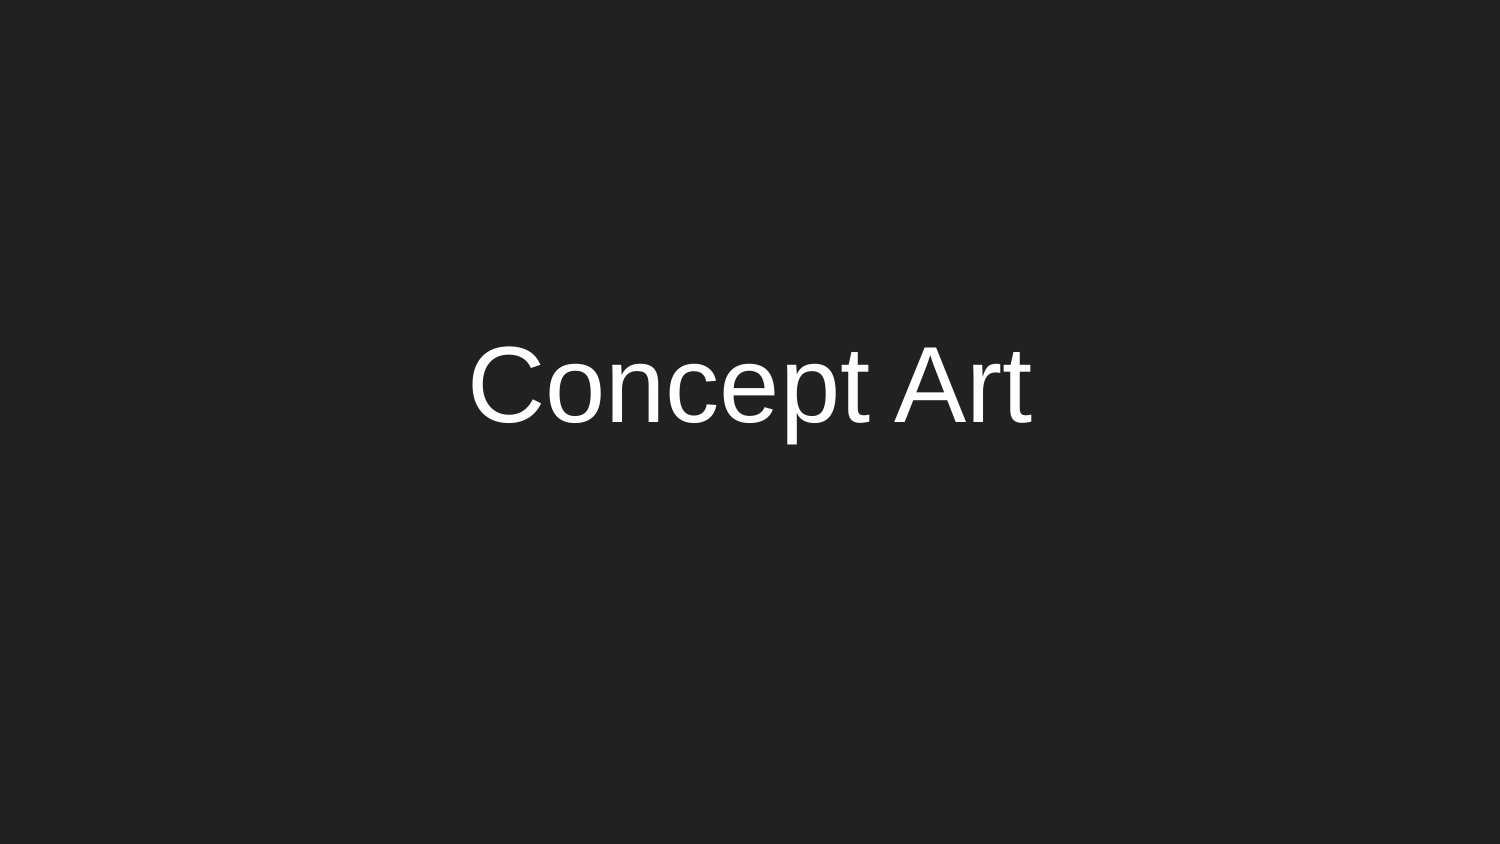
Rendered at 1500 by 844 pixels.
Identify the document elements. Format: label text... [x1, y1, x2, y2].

title Concept Art [51, 122, 1449, 459]
